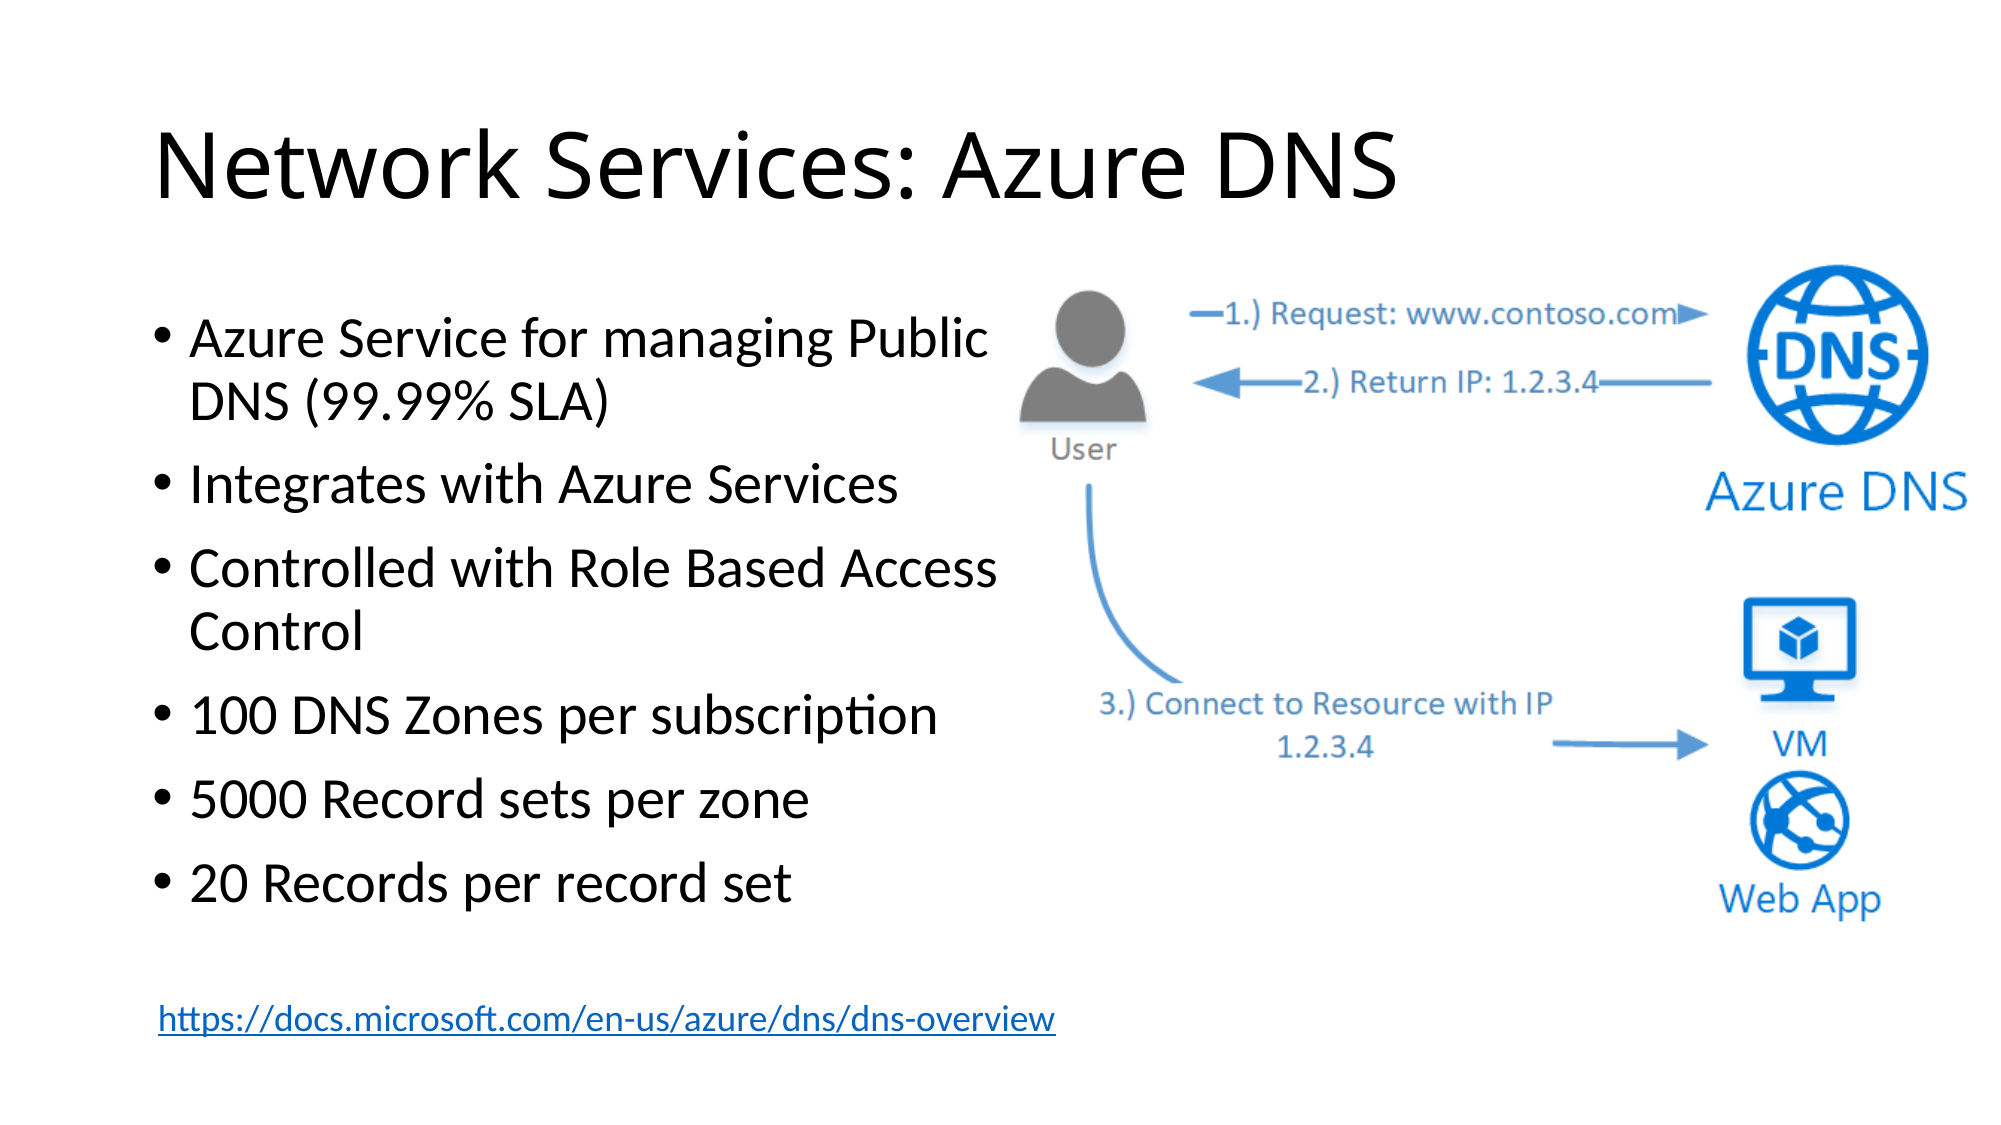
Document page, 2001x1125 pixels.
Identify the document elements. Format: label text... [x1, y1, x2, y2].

picture [1008, 259, 2000, 944]
text_box https://docs.microsoft.com/en-us/azure/dns/dns-overview [143, 986, 1072, 1125]
list Azure Service for managing Public DNS (99.99% SLA) Integrates with Azure Services Controlled with Role Based Access Control 100 DNS Zones per subscription 5000 Record sets per zone 20 Records per record set [137, 299, 1159, 1014]
title Network Services: Azure DNS [137, 59, 1863, 278]
